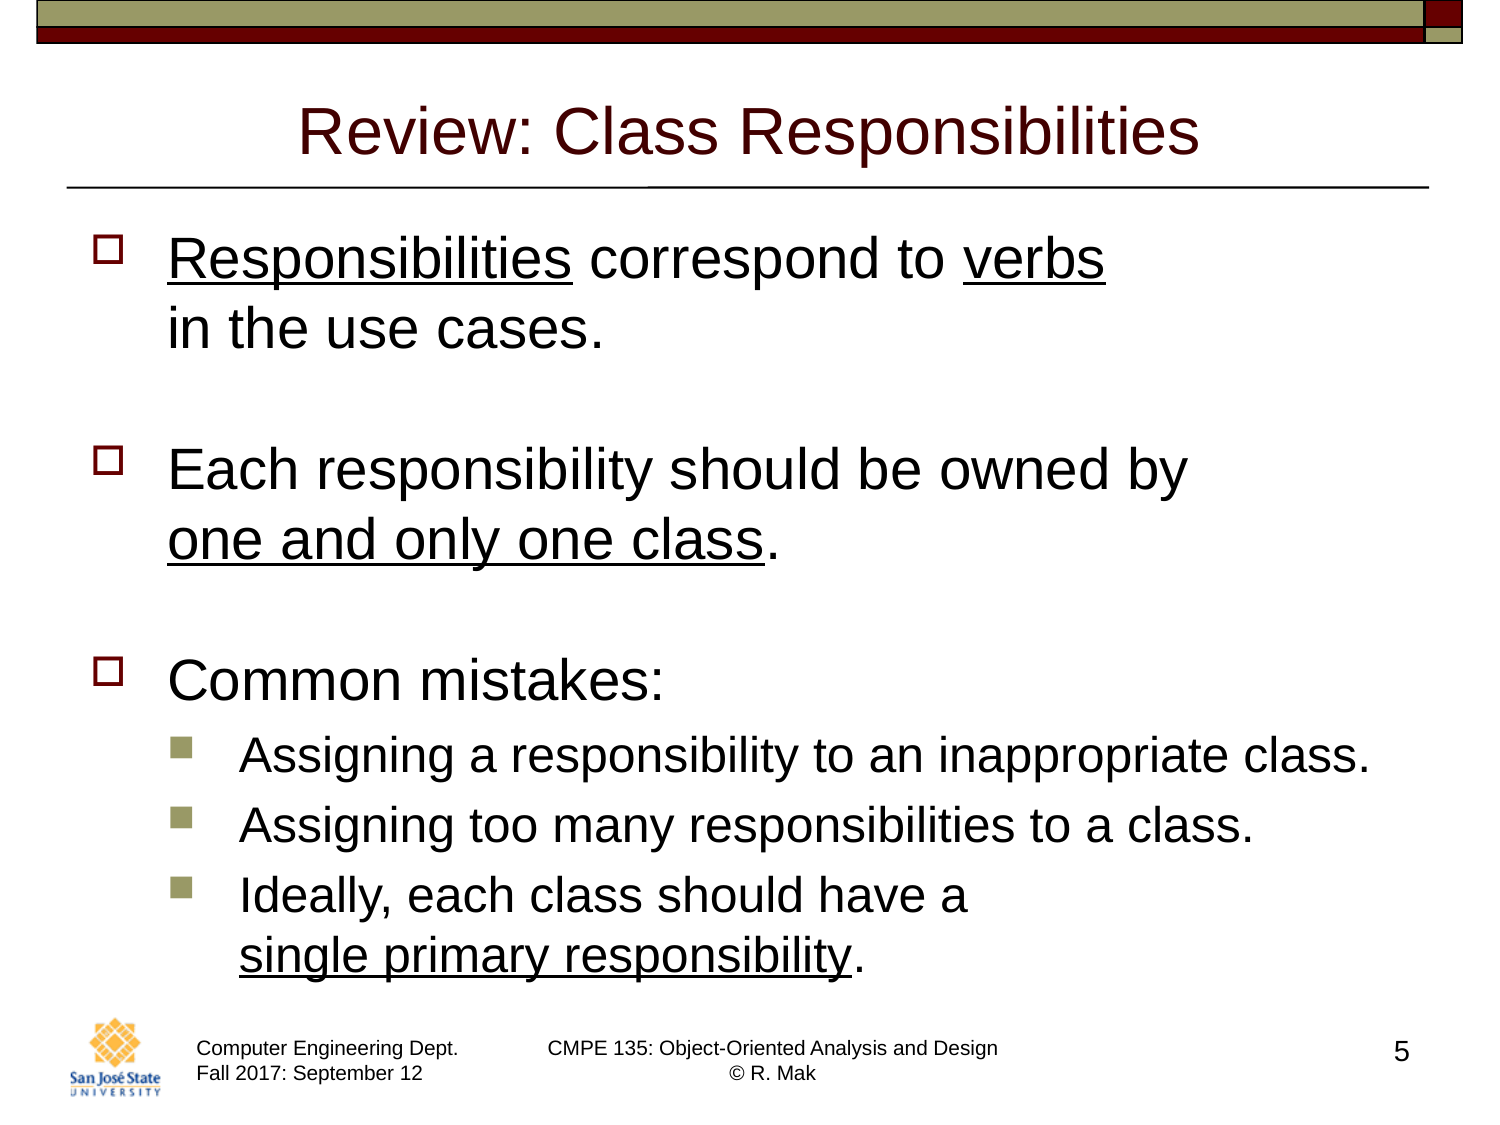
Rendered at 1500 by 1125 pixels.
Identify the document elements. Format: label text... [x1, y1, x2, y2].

list Responsibilities correspond to verbs in the use cases. Each responsibility should be owned by one and only one class. Common mistakes: Assigning a responsibility to an inappropriate class. Assigning too many responsibilities to a class. Ideally, each class should have a single primary responsibility. [75, 212, 1425, 1006]
title Review: Class Responsibilities [75, 67, 1425, 175]
slide_number 5 [1335, 1025, 1425, 1100]
picture [60, 1012, 166, 1112]
